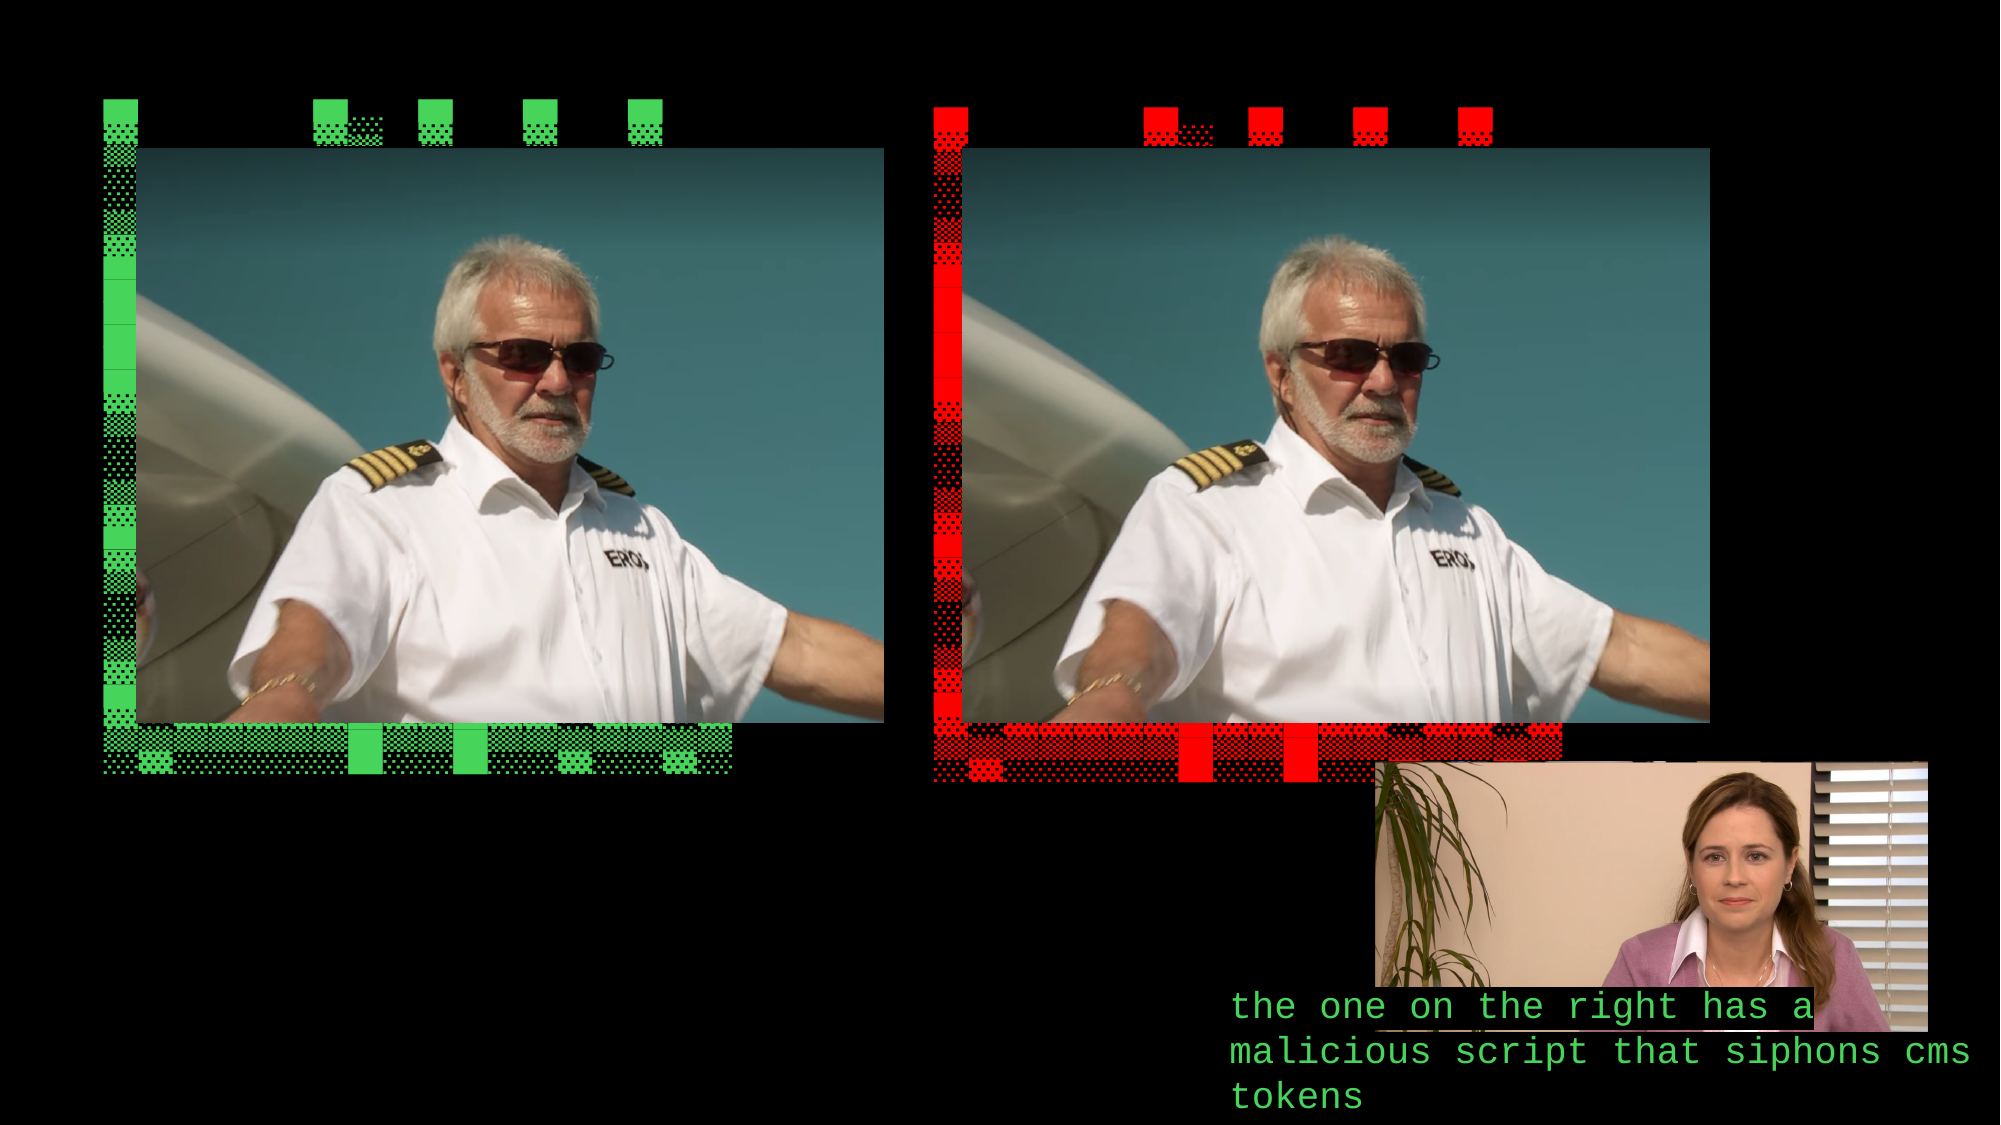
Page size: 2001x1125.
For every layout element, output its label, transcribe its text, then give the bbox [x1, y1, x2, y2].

text_box ░▒▓█▓▒░░▒▓█▓▒░░▒▓██████▓▒░░▒▓█▓▒░░▒▓█▓▒░░▒▓█▓▒░ ░▒▓████████▓▒░▒▓██████▓▒░ ░▒▓█▓▒░░▒▓█▓▒░░▒▓██████▓▒░ ░▒▓██████▓▒░░▒▓█▓▒░░▒▓█▓▒░ ░▒▓██████▓▒░ ░▒▓███████▓▒░░▒▓███████▓▒░░▒▓██████████████▓▒░ ░▒▓███████▓▒░ ░▒▓██████▓▒░ ░▒▓██████▓▒░░▒▓█▓▒░░▒▓█▓▒░░▒▓██████▓▒░ ░▒▓██████▓▒░░▒▓████████▓▒░ ░▒▓█▓▒░░▒▓█▓▒░▒▓█▓▒░░▒▓█▓▒░▒▓█▓▒░░▒▓█▓▒░░▒▓█▓▒░ ░▒▓█▓▒░ ░▒▓█▓▒░░▒▓█▓▒░ ░▒▓█▓▒░░▒▓█▓▒░▒▓█▓▒░░▒▓█▓▒░▒▓█▓▒░░▒▓█▓▒░▒▓█▓▒░░▒▓█▓▒░ ░▒▓█▓▒░░▒▓█▓▒░ [94, 79, 739, 790]
picture [135, 145, 884, 724]
text_box the one on the right has a malicious script that siphons cms tokens [1214, 973, 2000, 1124]
text_box ░▒▓█▓▒░░▒▓█▓▒░░▒▓██████▓▒░░▒▓█▓▒░░▒▓█▓▒░░▒▓█▓▒░ ░▒▓████████▓▒░▒▓██████▓▒░ ░▒▓█▓▒░░▒▓█▓▒░░▒▓██████▓▒░ ░▒▓██████▓▒░░▒▓█▓▒░░▒▓█▓▒░ ░▒▓██████▓▒░ ░▒▓███████▓▒░░▒▓███████▓▒░░▒▓██████████████▓▒░ ░▒▓███████▓▒░ ░▒▓██████▓▒░ ░▒▓██████▓▒░░▒▓█▓▒░░▒▓█▓▒░░▒▓██████▓▒░ ░▒▓██████▓▒░░▒▓████████▓▒░ ░▒▓█▓▒░░▒▓█▓▒░▒▓█▓▒░░▒▓█▓▒░▒▓█▓▒░░▒▓█▓▒░░▒▓█▓▒░ ░▒▓█▓▒░ ░▒▓█▓▒░░▒▓█▓▒░ ░▒▓█▓▒░░▒▓█▓▒░▒▓█▓▒░░▒▓█▓▒░▒▓█▓▒░░▒▓█▓▒░▒▓█▓▒░░▒▓█▓▒░ ░▒▓█▓▒░░▒▓█▓▒░ [924, 87, 1569, 798]
picture [1374, 761, 1929, 1075]
picture [961, 145, 1711, 724]
